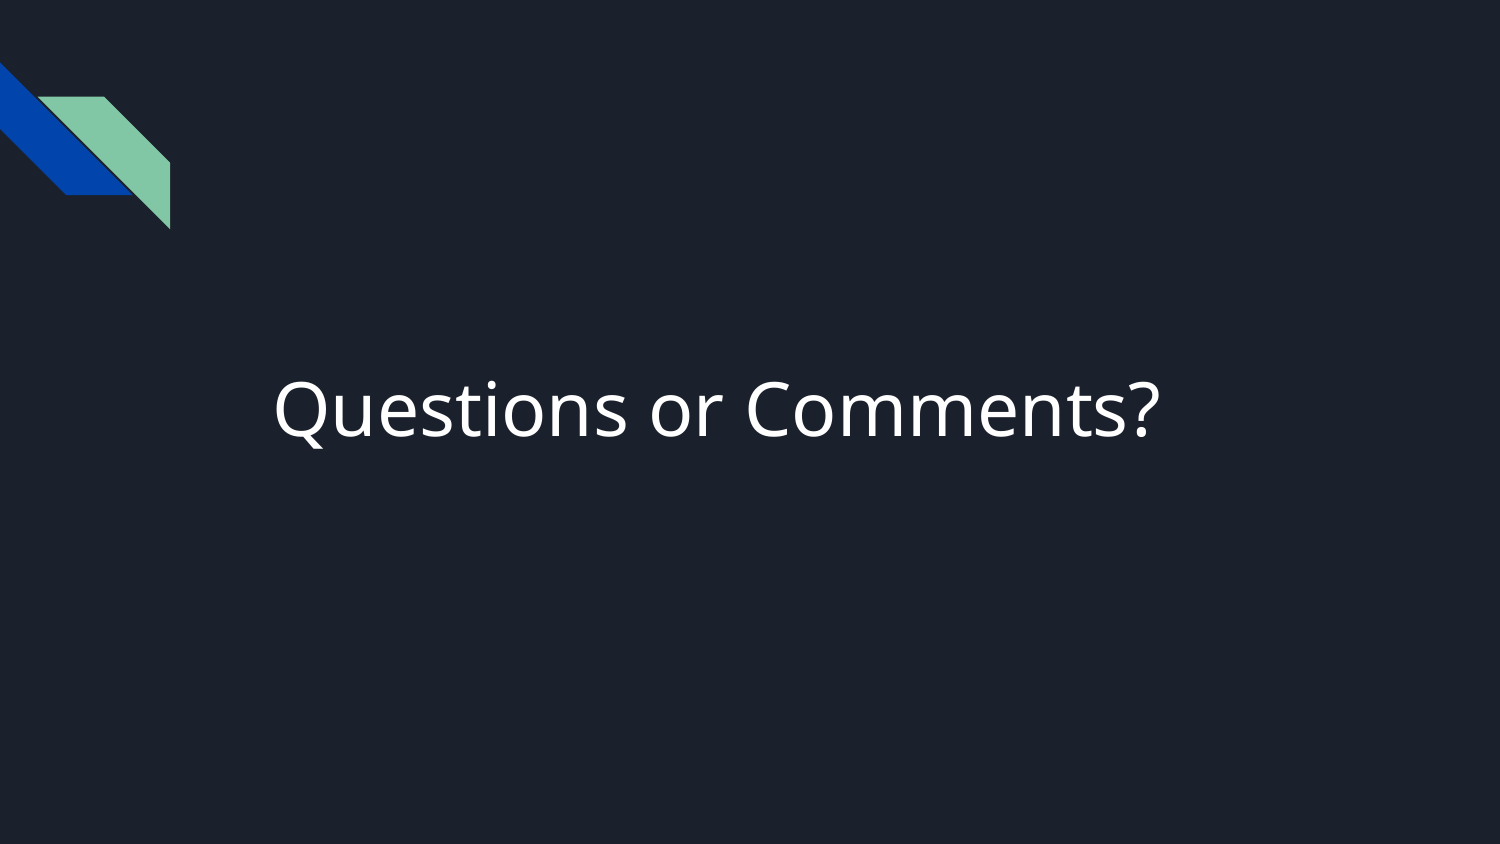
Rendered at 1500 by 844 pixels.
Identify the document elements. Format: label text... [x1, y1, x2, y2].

title Questions or Comments? [257, 346, 1500, 497]
